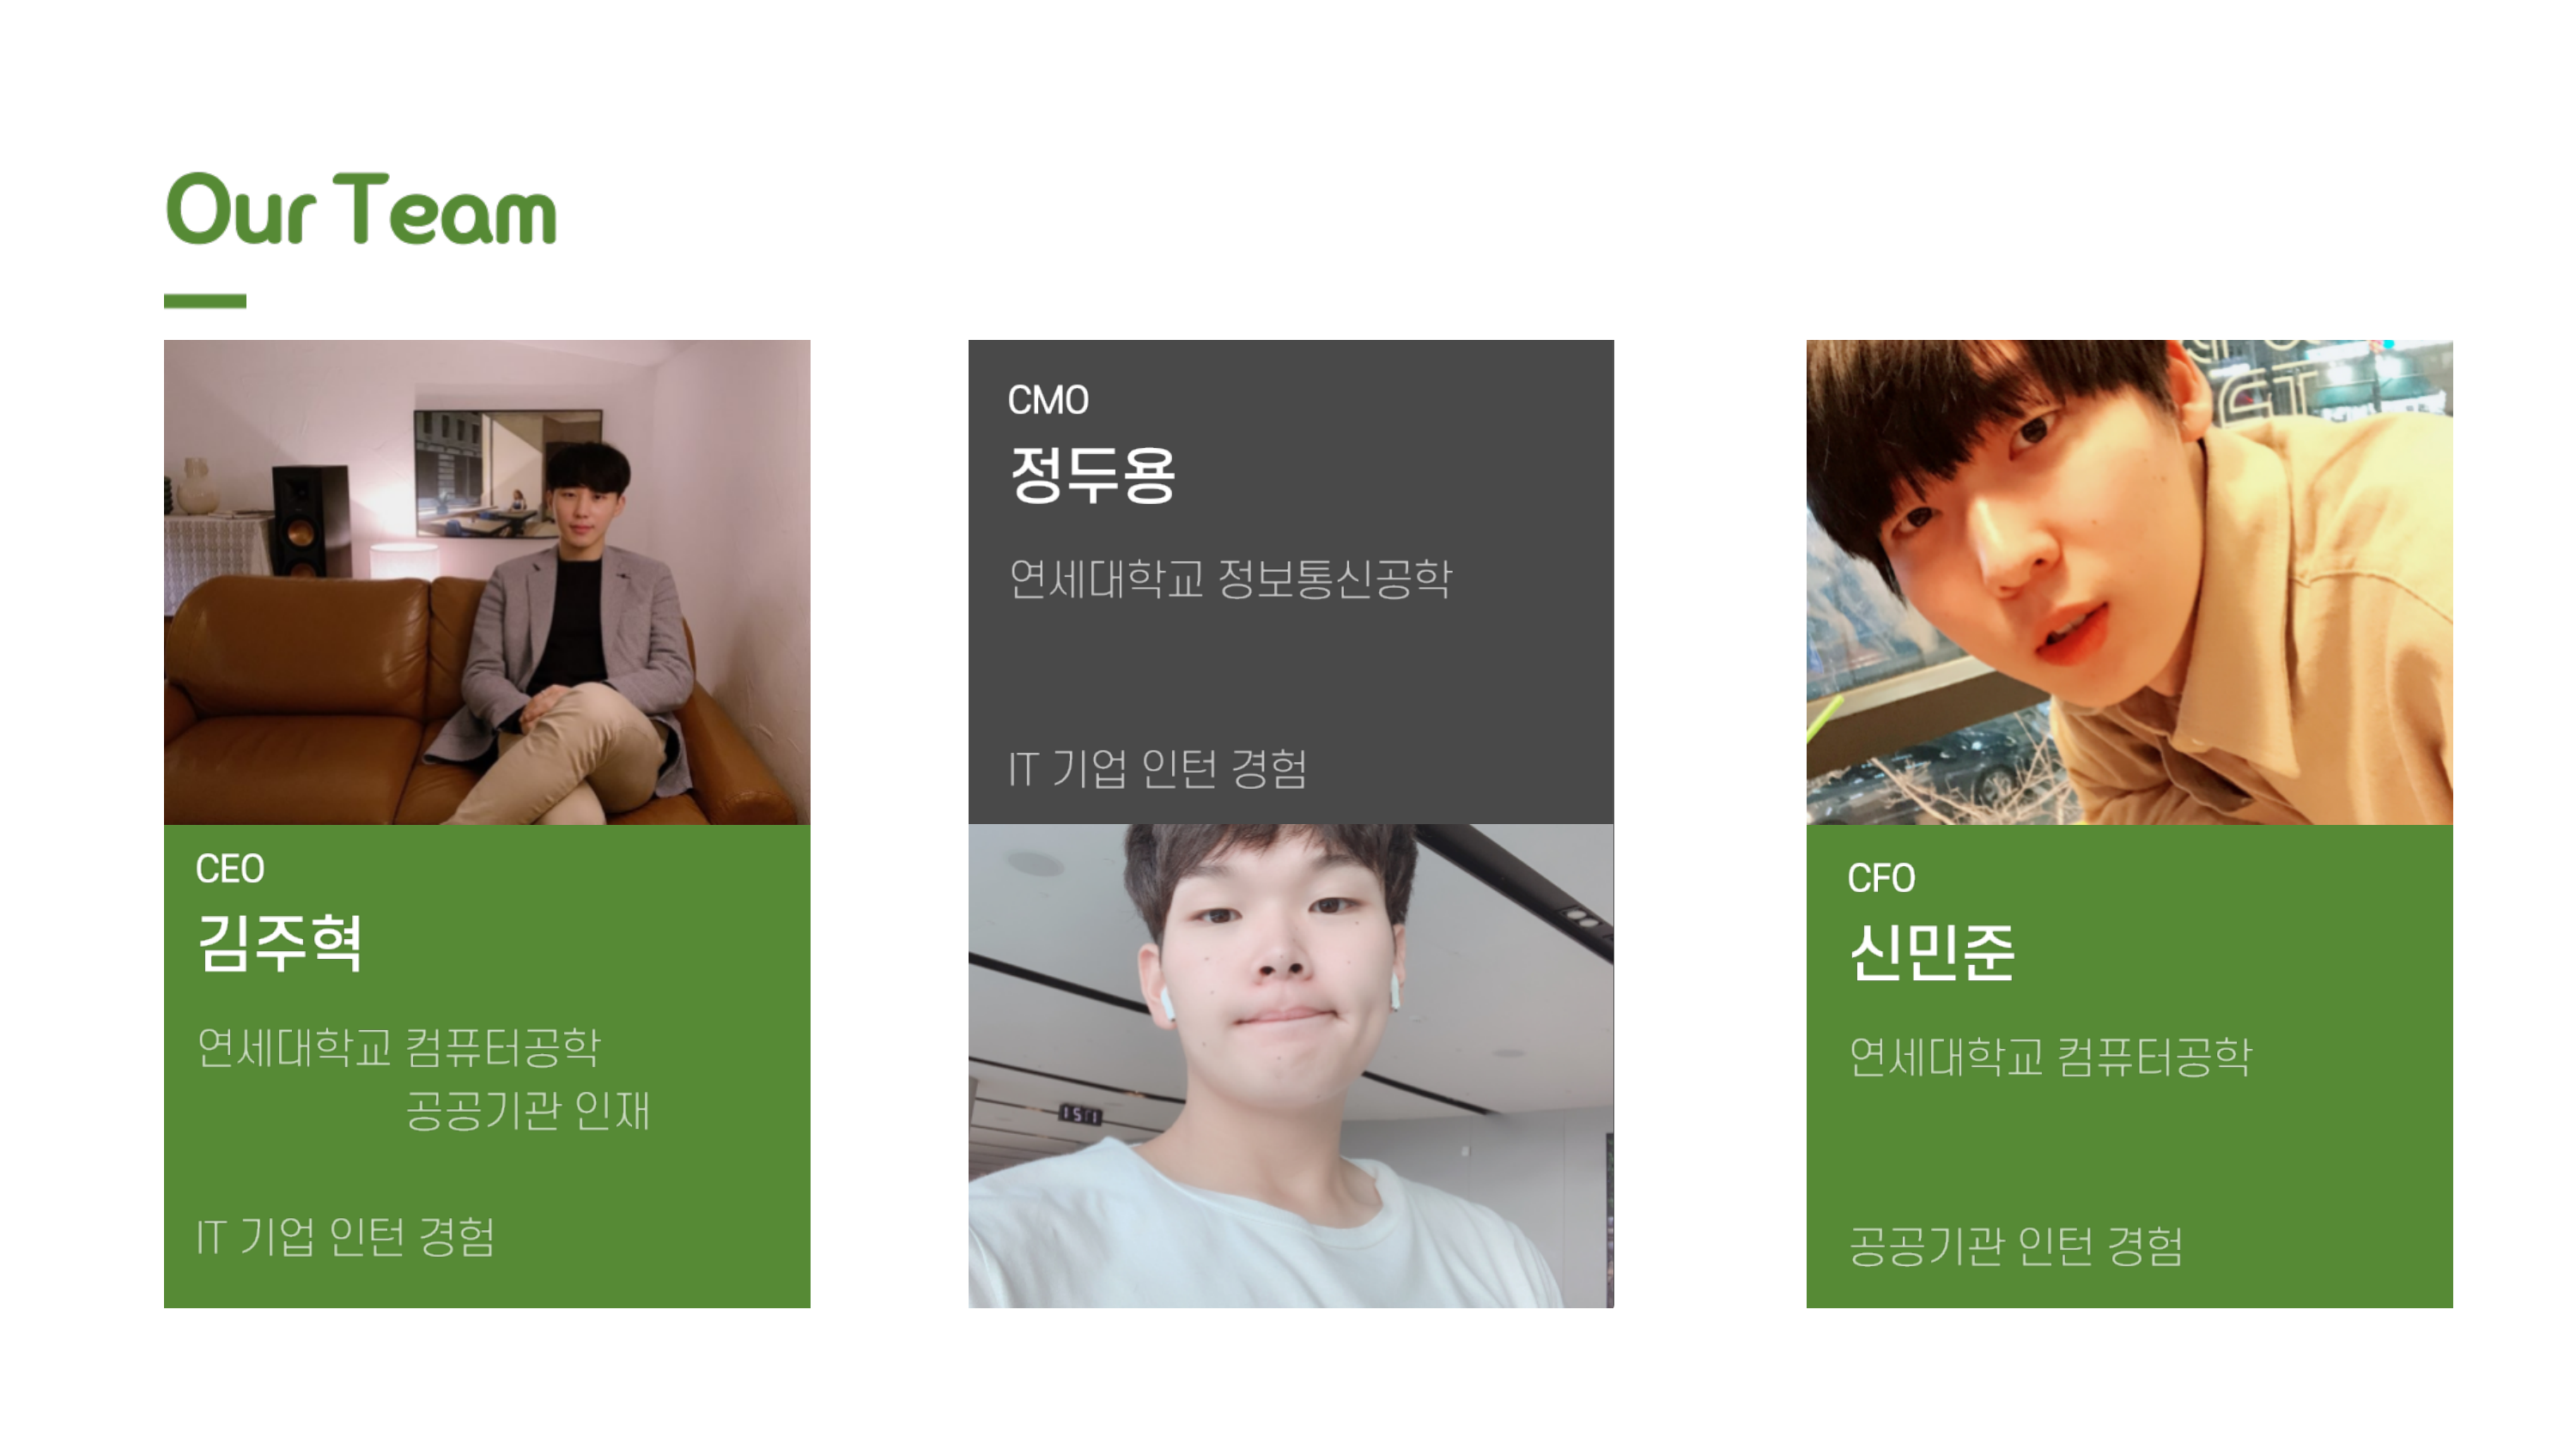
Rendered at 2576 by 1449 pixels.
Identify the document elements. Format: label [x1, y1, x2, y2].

text_box [164, 274, 247, 330]
text_box [1007, 374, 1640, 794]
text_box [1847, 852, 2481, 1275]
text_box [968, 340, 1614, 1308]
text_box [1807, 340, 2453, 1308]
text_box [195, 842, 828, 1270]
picture [150, 135, 606, 295]
text_box [164, 340, 811, 1308]
